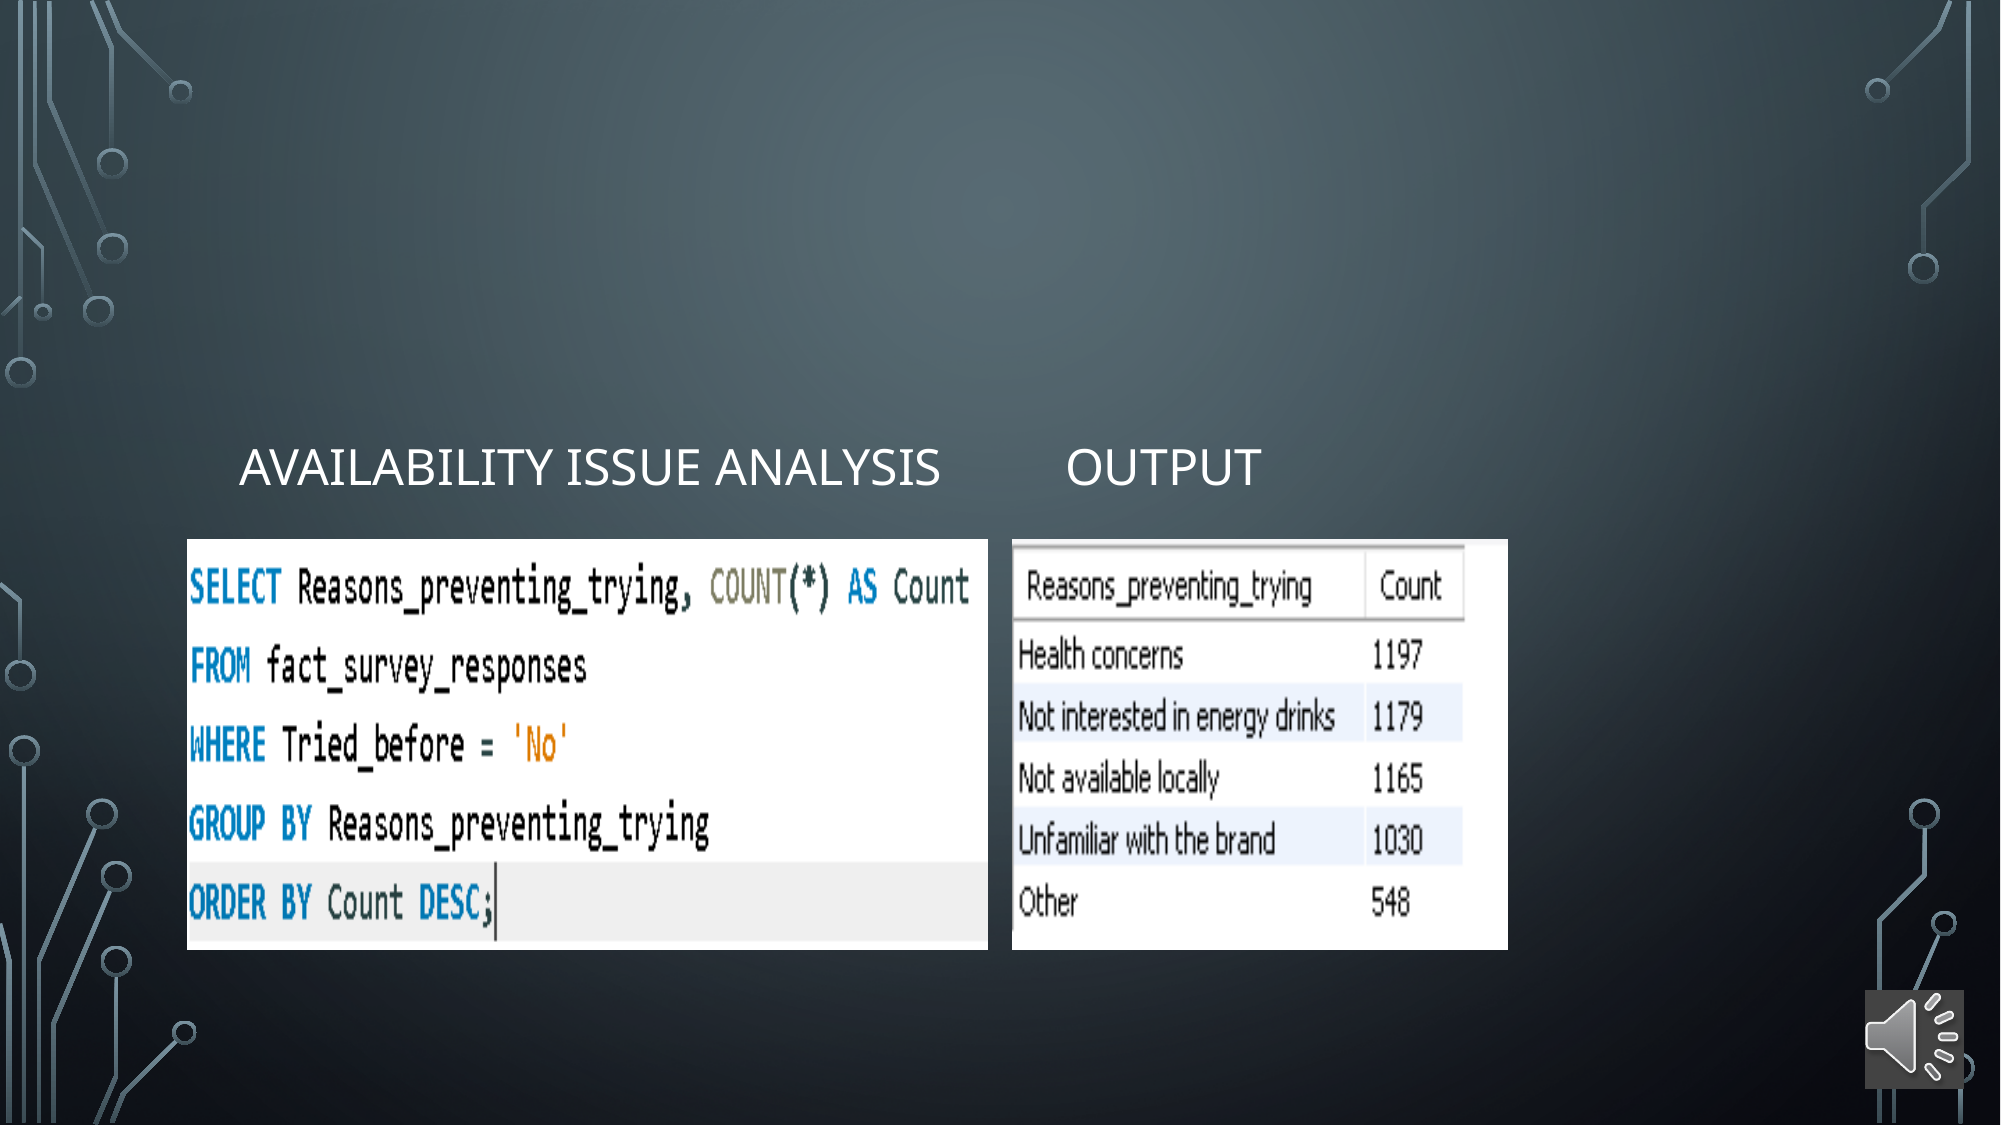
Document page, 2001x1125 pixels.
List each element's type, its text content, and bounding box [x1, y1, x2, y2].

list Availability Issue Analysis [224, 369, 988, 505]
picture [1012, 539, 1508, 951]
picture [186, 539, 988, 951]
list OUTPUT [1050, 369, 1813, 505]
picture [1864, 989, 1965, 1090]
